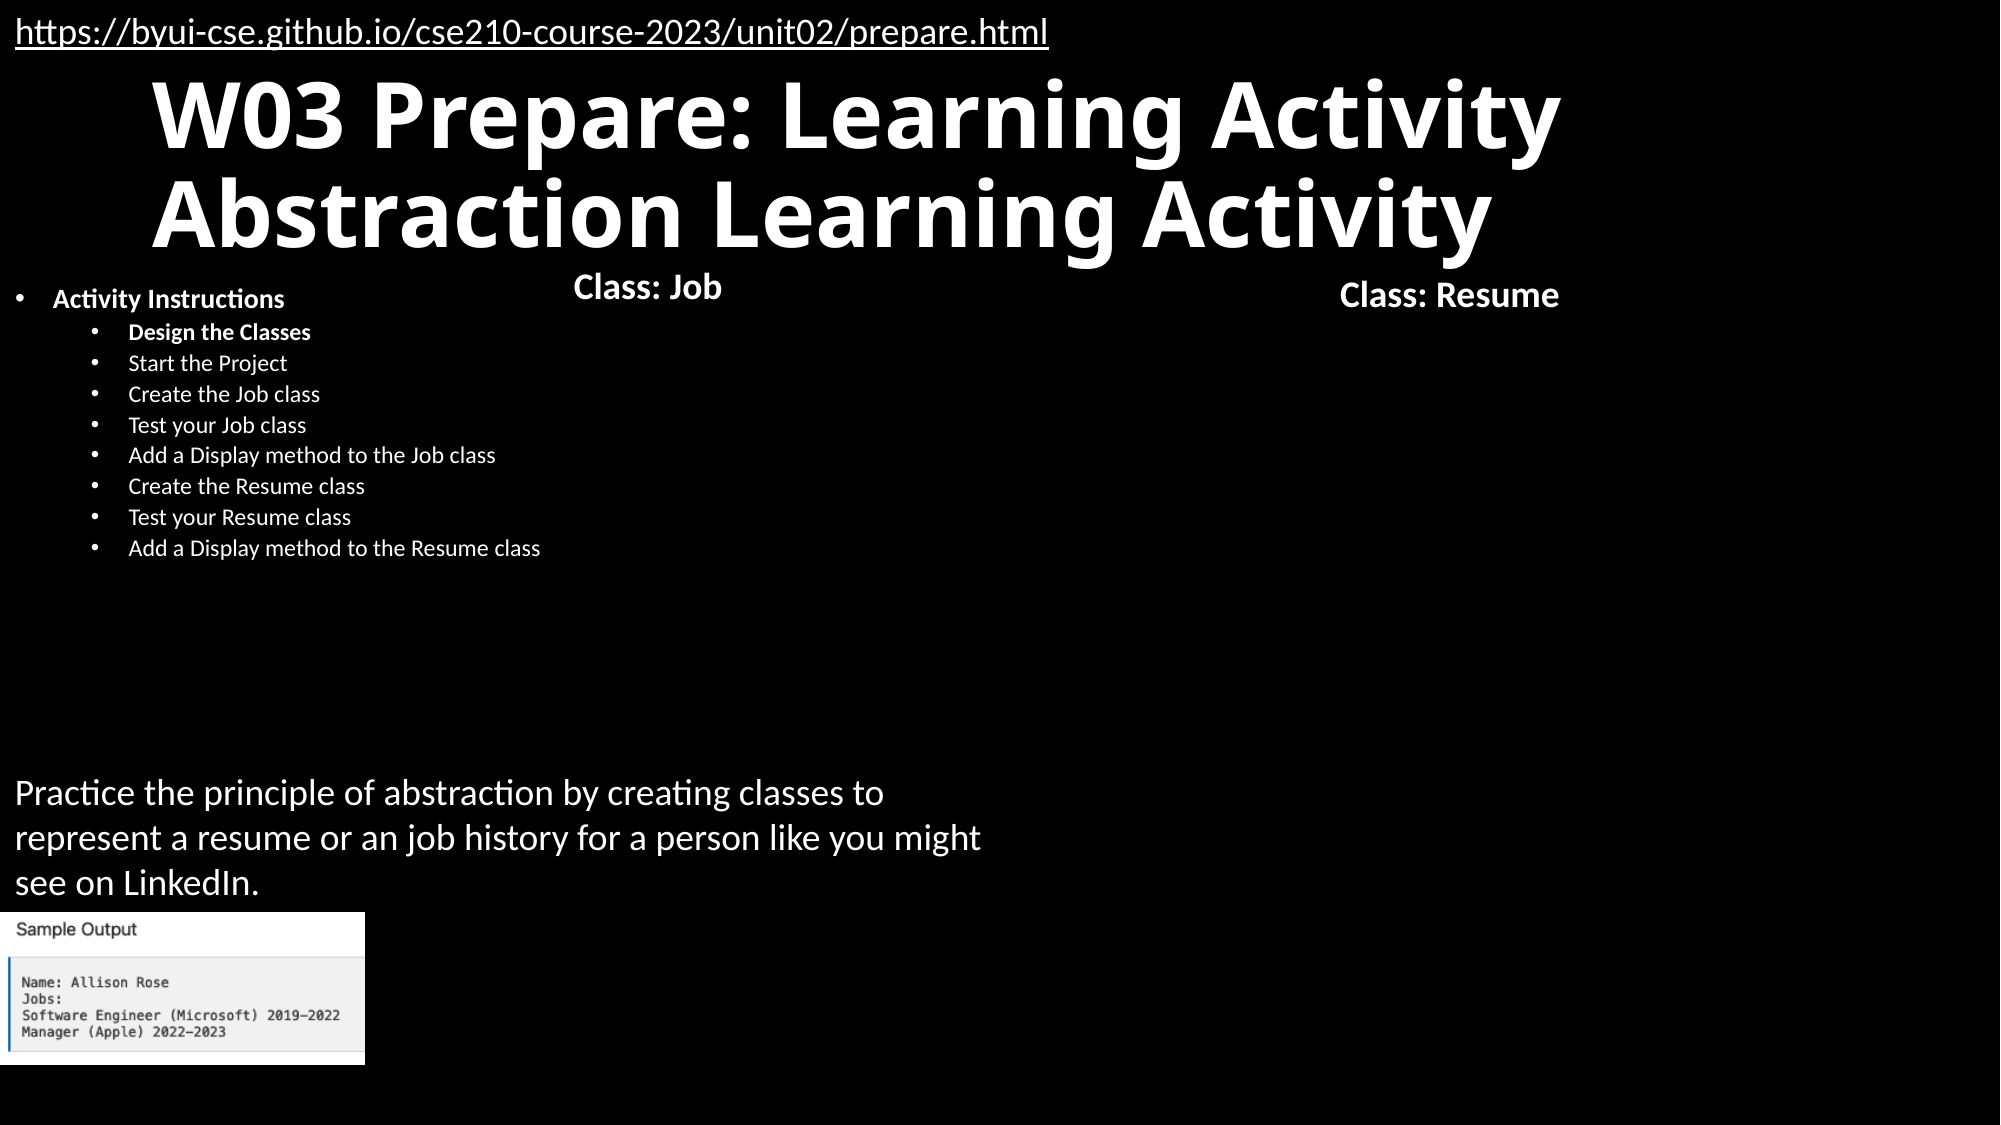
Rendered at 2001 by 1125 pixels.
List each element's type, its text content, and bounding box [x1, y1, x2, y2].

text_box https://byui-cse.github.io/cse210-course-2023/unit02/prepare.html [0, 0, 1251, 60]
text_box Practice the principle of abstraction by creating classes to represent a resume or an job history for a person like you might see on LinkedIn. [0, 760, 1005, 911]
text_box Class: Resume [1325, 262, 2000, 323]
list Activity Instructions Design the Classes Start the Project Create the Job class Test your Job class Add a Display method to the Job class Create the Resume class Test your Resume class Add a Display method to the Resume class [0, 277, 560, 587]
picture [0, 912, 365, 1065]
text_box Class: Job [559, 254, 1234, 315]
title W03 Prepare: Learning Activity Abstraction Learning Activity [137, 59, 1863, 278]
